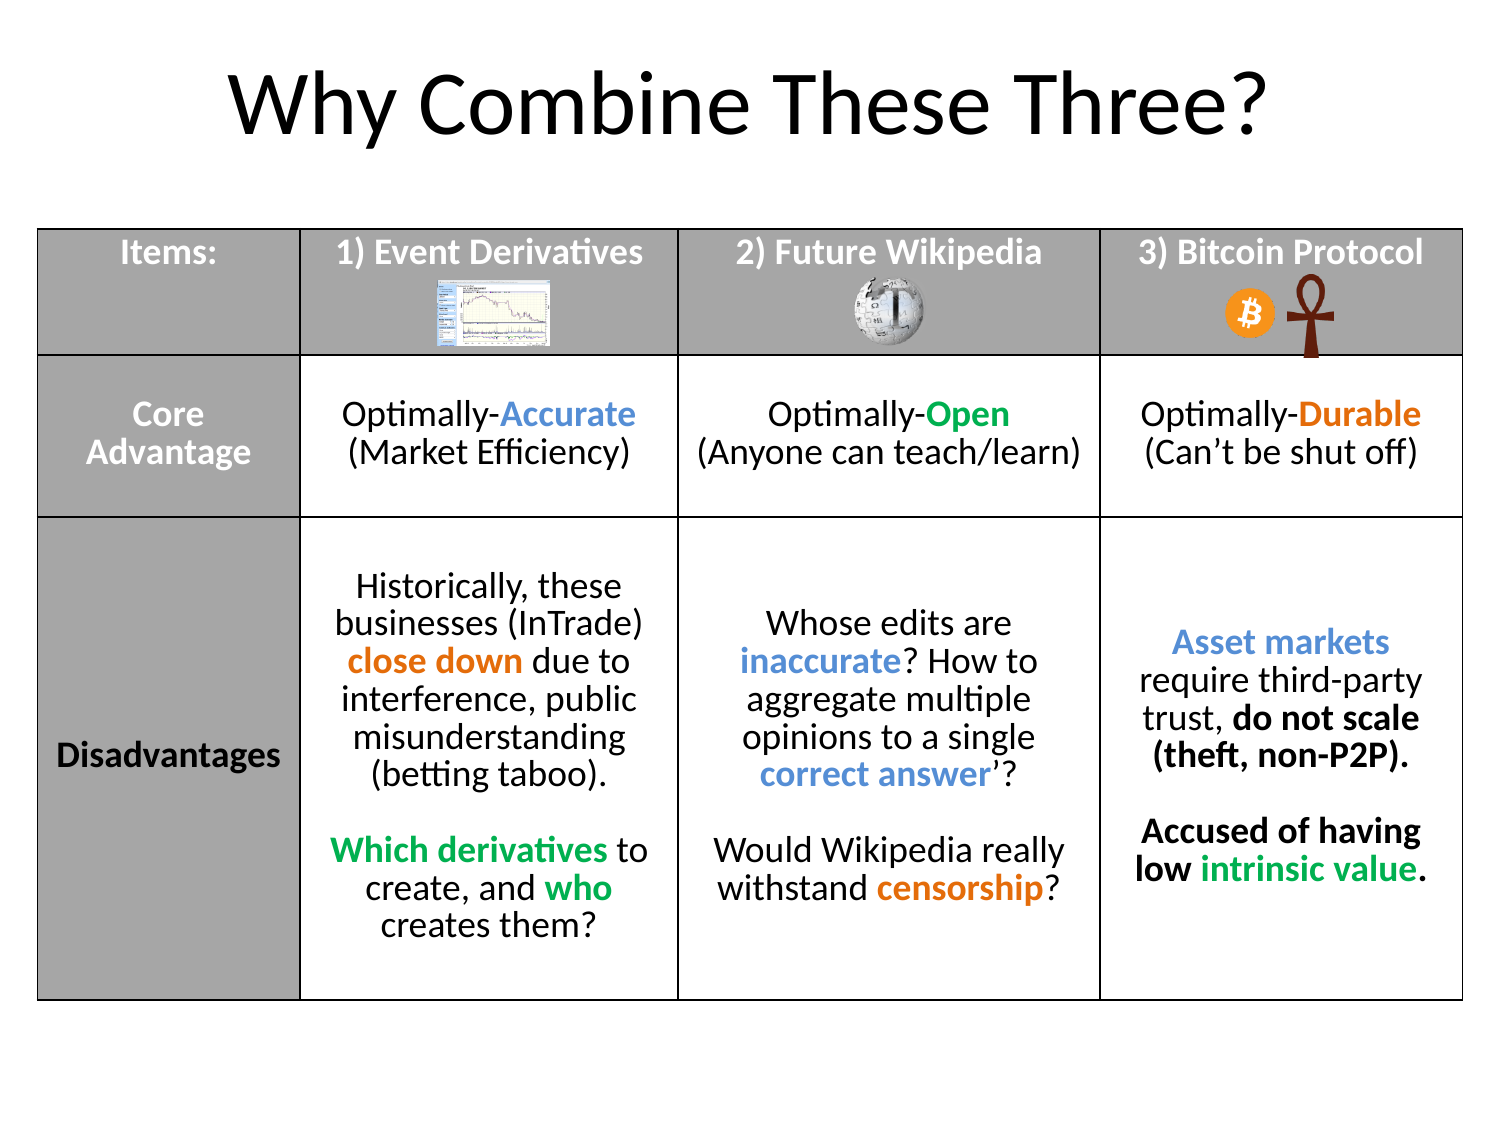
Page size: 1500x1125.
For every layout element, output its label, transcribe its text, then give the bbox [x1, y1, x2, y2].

picture [852, 274, 930, 348]
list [437, 280, 551, 346]
table_cell Historically, these businesses (InTrade) close down due to interference, public misunderstanding (betting taboo). Which derivatives to create, and who creates them? [301, 518, 677, 999]
table_header 2) Future Wikipedia [679, 230, 1099, 354]
table_cell Whose edits are inaccurate? How to aggregate multiple opinions to a single correct answer’? Would Wikipedia really withstand censorship? [679, 518, 1099, 999]
table_cell Optimally-Durable (Can’t be shut off) [1101, 356, 1462, 516]
table_cell Optimally-Accurate (Market Efficiency) [301, 356, 677, 516]
table_header Items: [38, 230, 299, 354]
table_cell Core Advantage [38, 356, 299, 516]
table_cell Optimally-Open (Anyone can teach/learn) [679, 356, 1099, 516]
picture [1224, 287, 1276, 338]
table_cell Asset markets require third-party trust, do not scale (theft, non-P2P). Accused of having low intrinsic value. [1101, 518, 1462, 999]
table_header 1) Event Derivatives [301, 230, 677, 354]
picture [1287, 274, 1334, 359]
table_header 3) Bitcoin Protocol [1101, 230, 1462, 354]
table_cell Disadvantages [38, 518, 299, 999]
title Why Combine These Three? [75, 32, 1425, 163]
